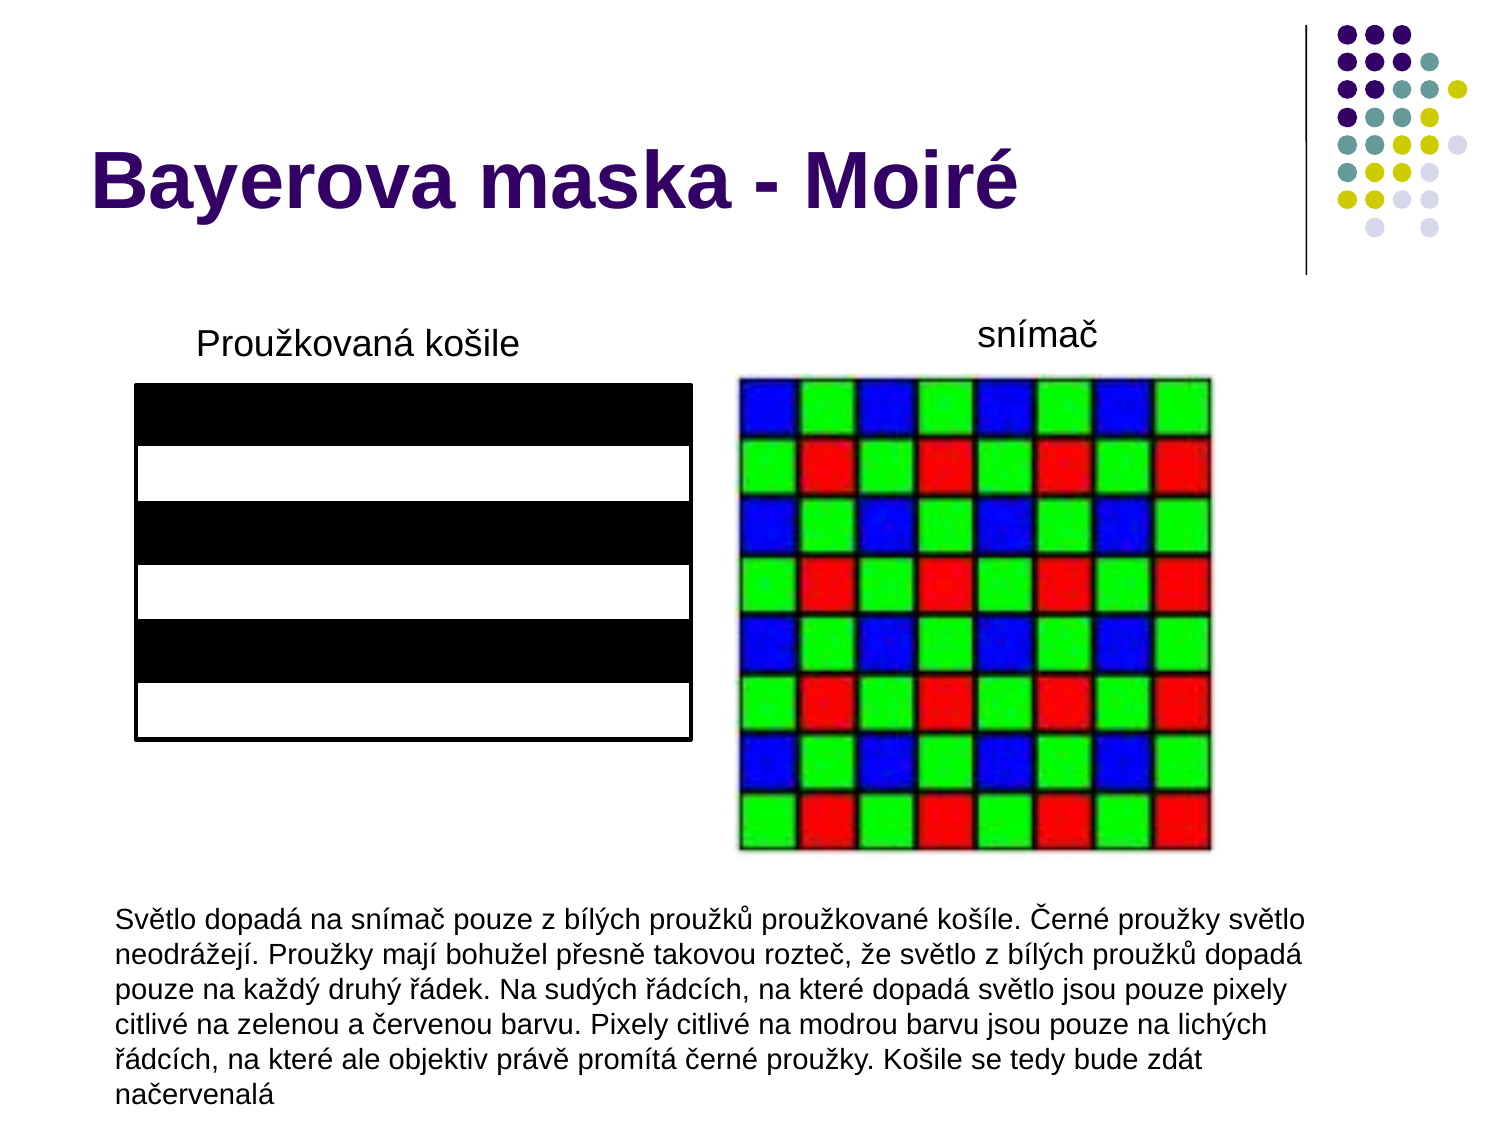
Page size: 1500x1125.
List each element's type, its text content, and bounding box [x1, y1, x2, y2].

text_box snímač [962, 302, 1317, 363]
text_box [134, 678, 693, 742]
title Bayerova maska - Moiré [74, 19, 1313, 233]
text_box [134, 560, 693, 619]
text_box Světlo dopadá na snímač pouze z bílých proužků proužkované košíle. Černé proužky světlo neodrážejí. Proužky mají bohužel přesně takovou rozteč, že světlo z bílých proužků dopadá pouze na každý druhý řádek. Na sudých řádcích, na které dopadá světlo jsou pouze pixely citlivé na zelenou a červenou barvu. Pixely citlivé na modrou barvu jsou pouze na lichých řádcích, na které ale objektiv právě promítá černé proužky. Košile se tedy bude zdát načervenalá [100, 893, 1365, 1118]
text_box [134, 619, 693, 678]
text_box Proužkovaná košile [181, 312, 609, 372]
text_box [134, 442, 693, 501]
text_box [134, 383, 693, 442]
text_box [134, 501, 693, 560]
picture [733, 373, 1219, 859]
